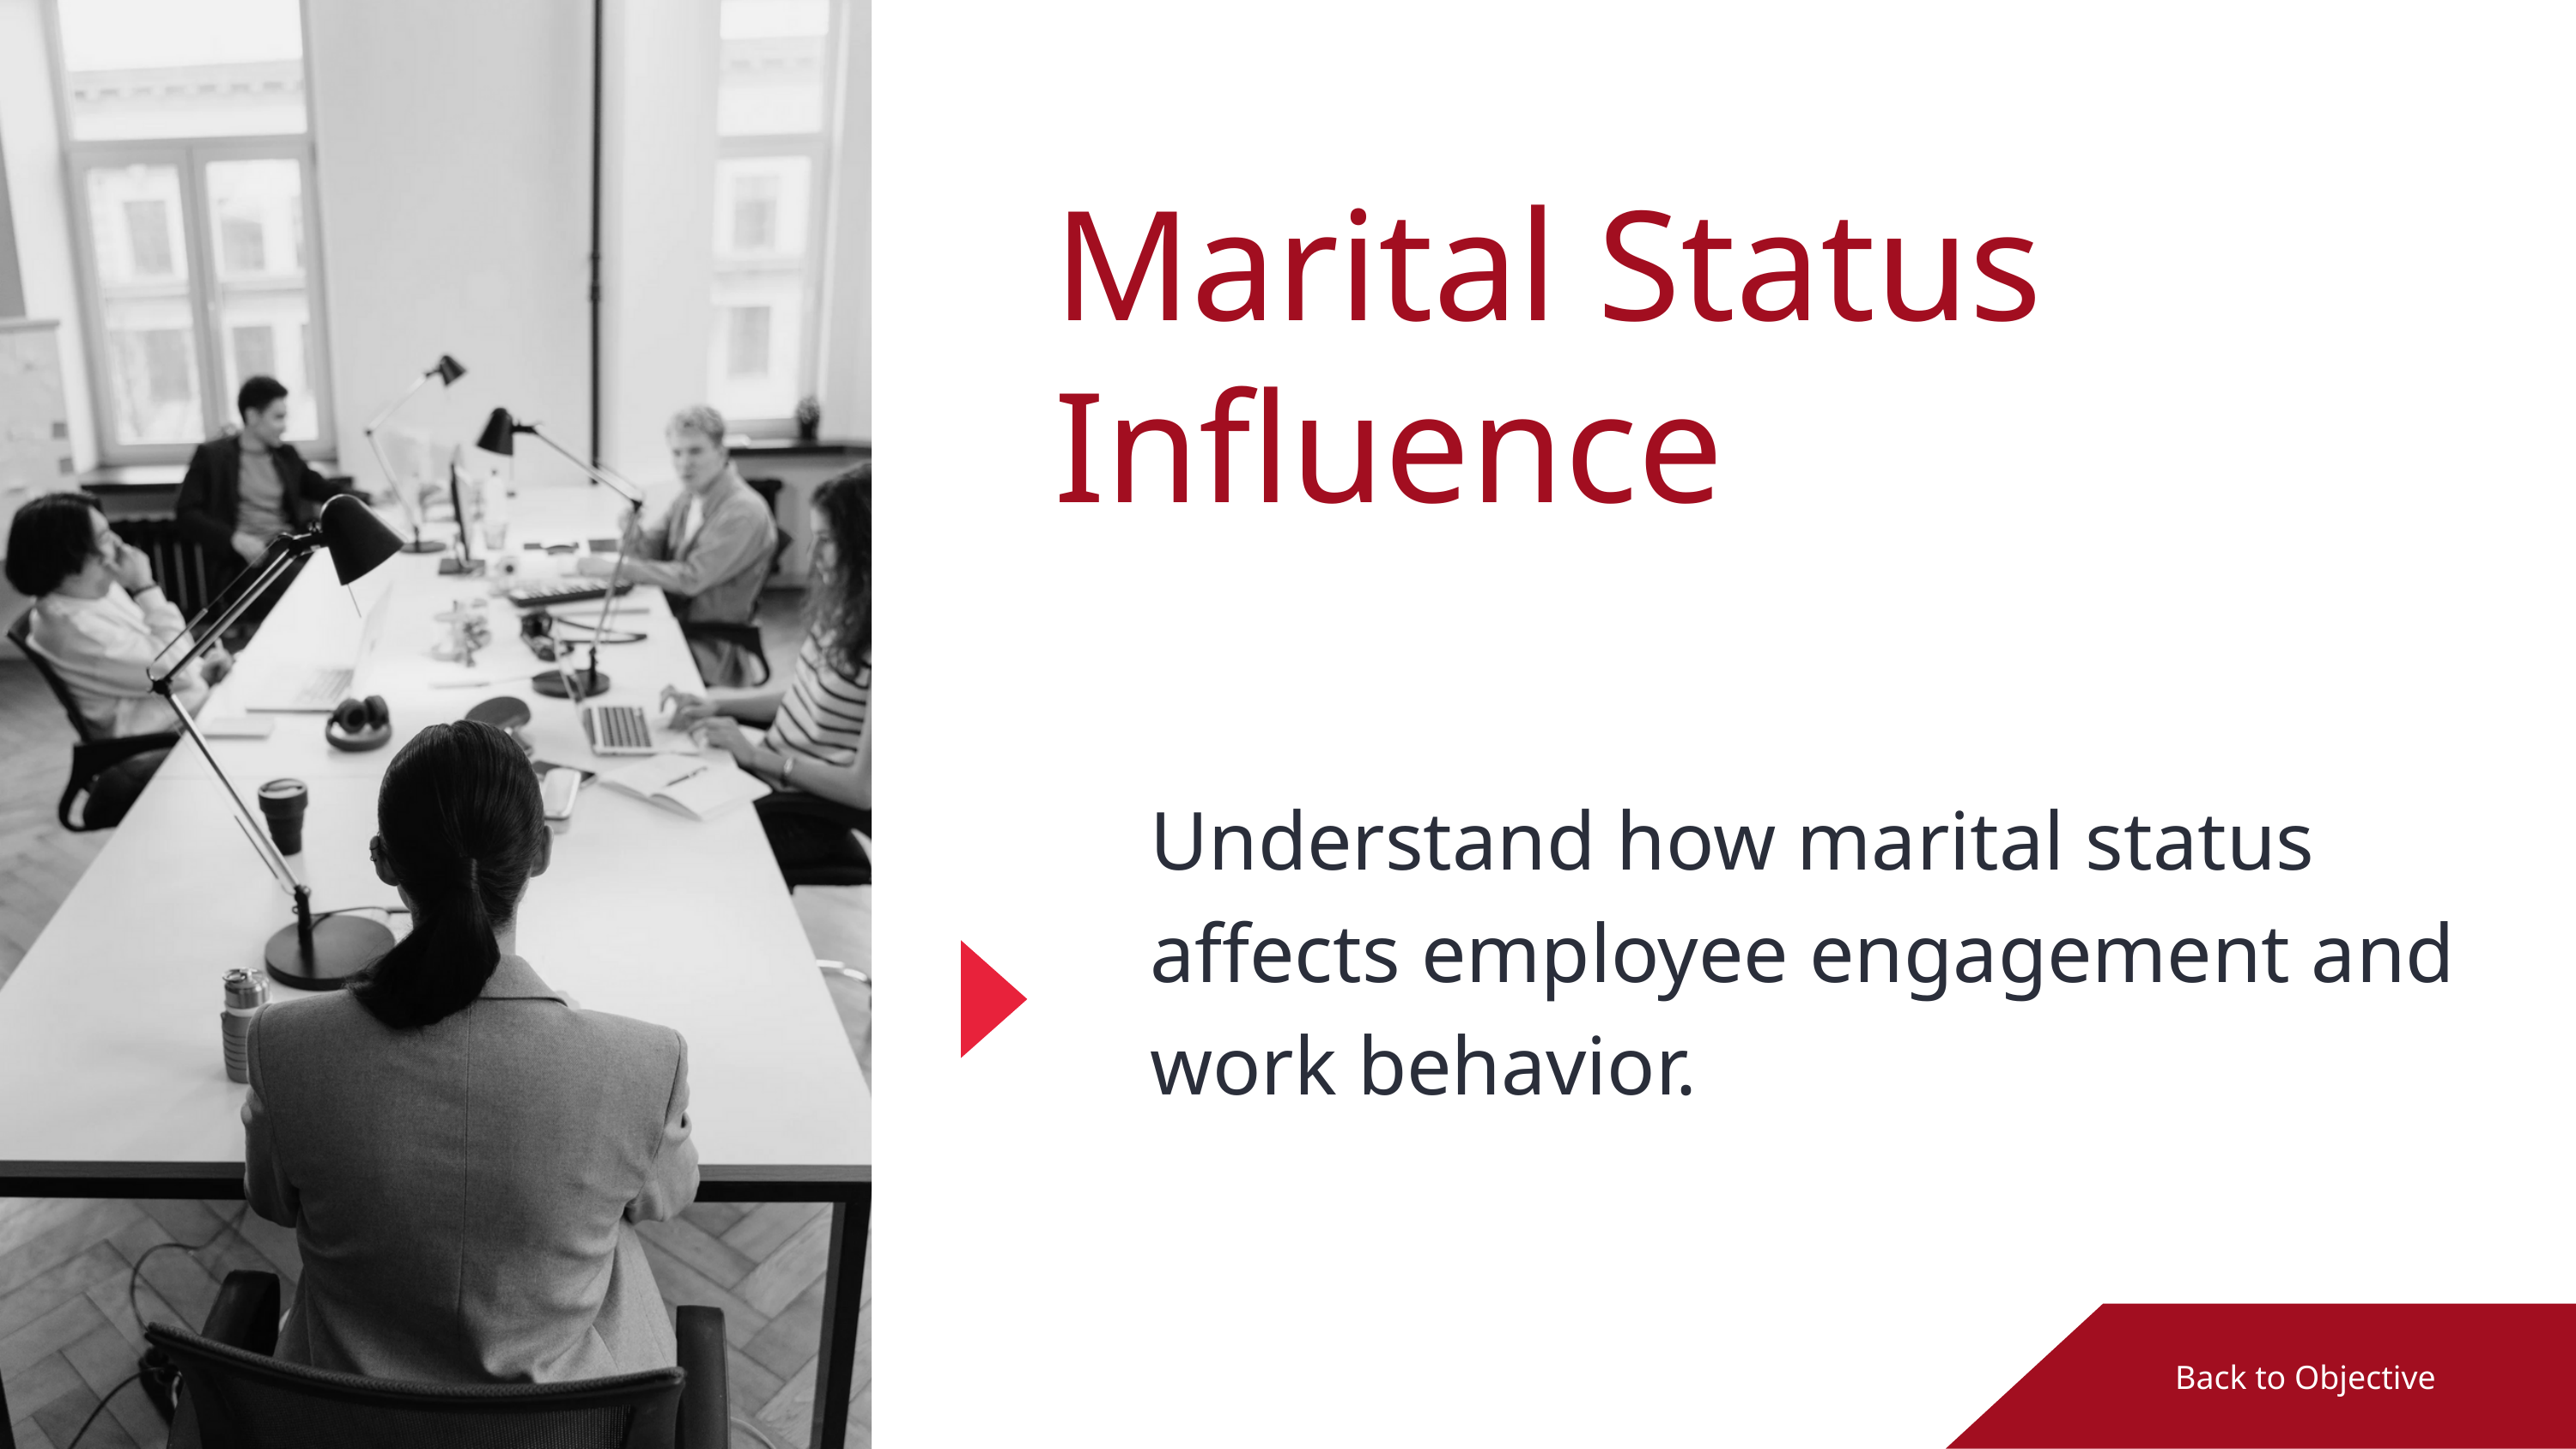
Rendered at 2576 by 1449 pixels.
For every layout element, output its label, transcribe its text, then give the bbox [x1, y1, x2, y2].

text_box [1945, 1303, 2576, 1449]
text_box Marital Status Influence [1054, 168, 2081, 534]
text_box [960, 784, 2555, 1215]
text_box [0, 0, 872, 1449]
